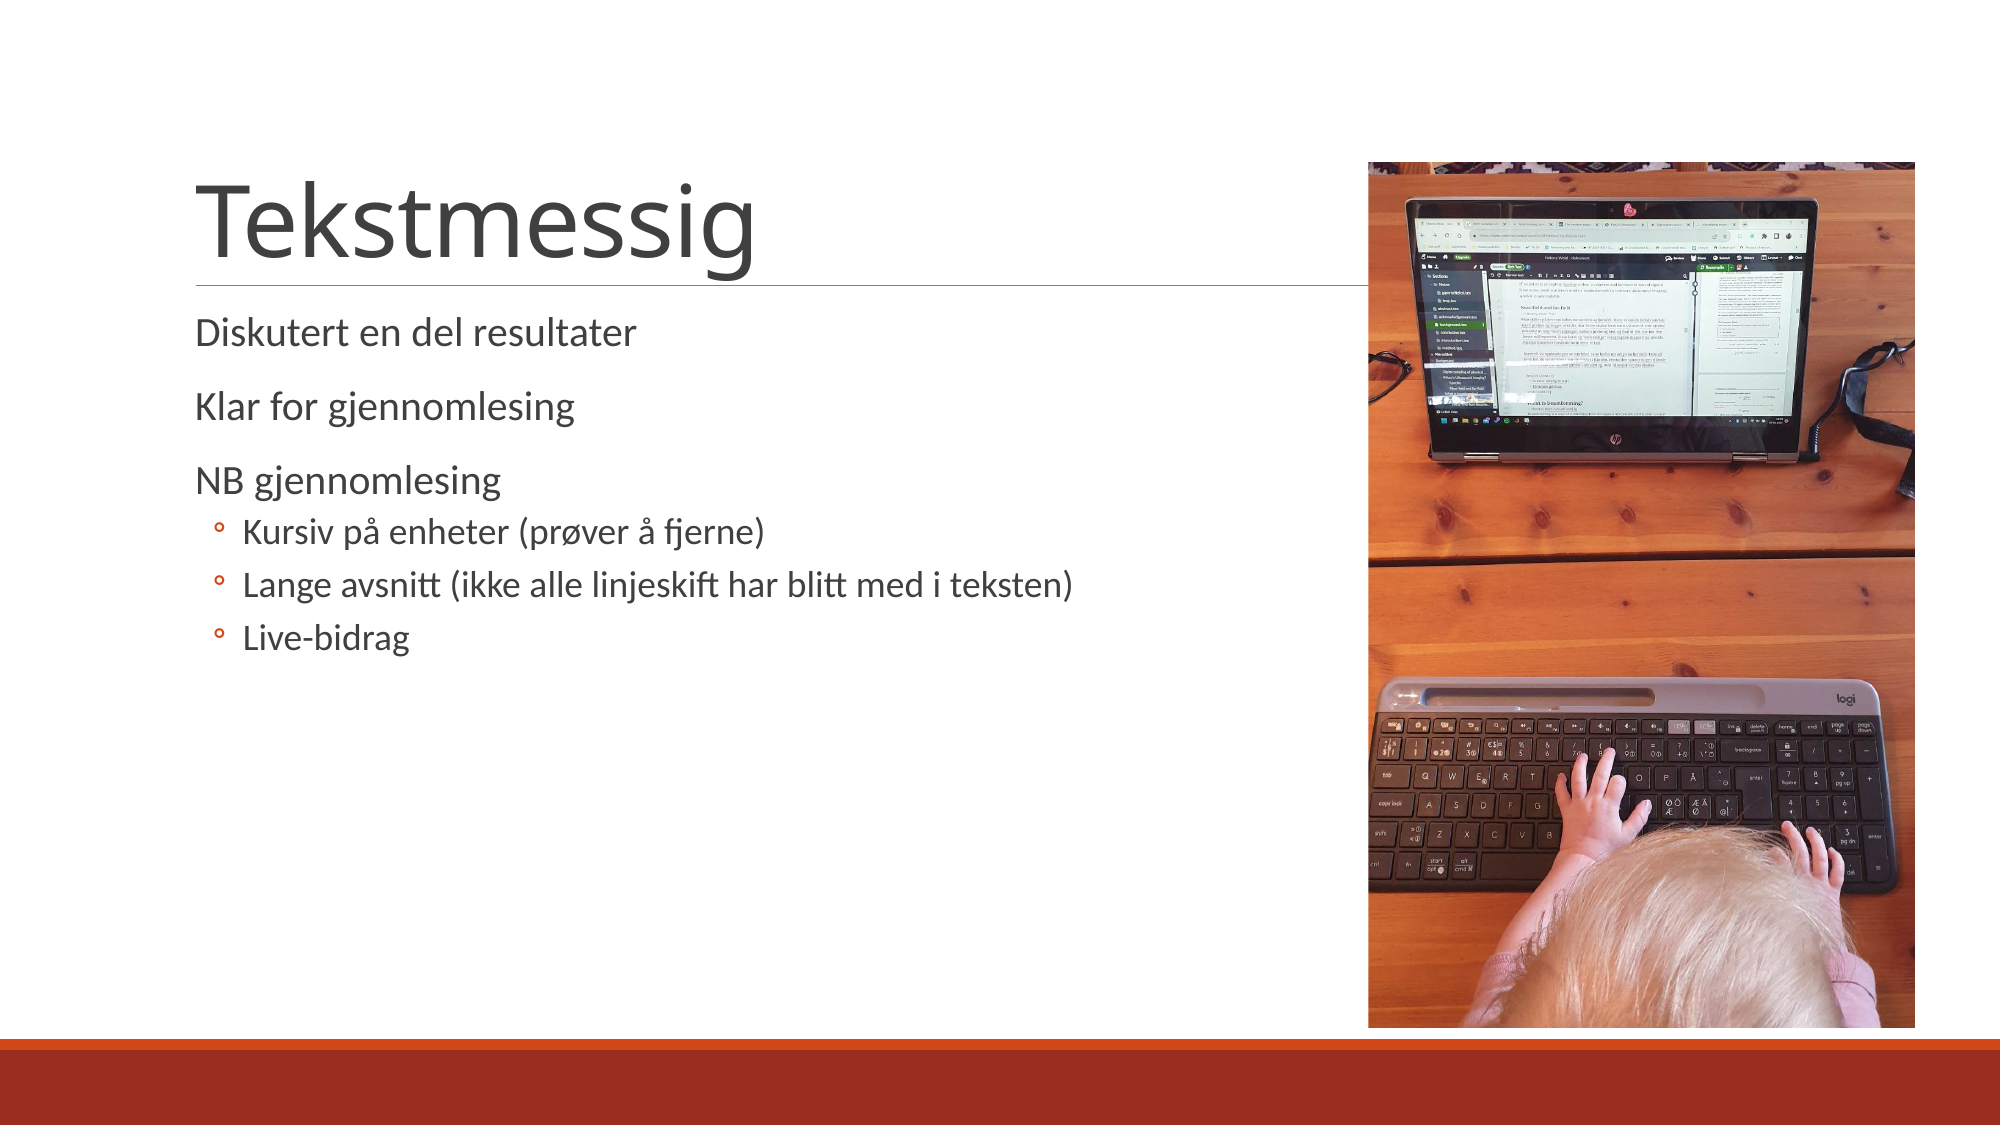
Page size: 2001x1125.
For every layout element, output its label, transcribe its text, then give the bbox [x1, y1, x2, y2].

picture [1367, 161, 1916, 1028]
title Tekstmessig [180, 47, 1830, 285]
list Diskutert en del resultater Klar for gjennomlesing NB gjennomlesing Kursiv på enheter (prøver å fjerne) Lange avsnitt (ikke alle linjeskift har blitt med i teksten) Live-bidrag [180, 302, 1364, 963]
